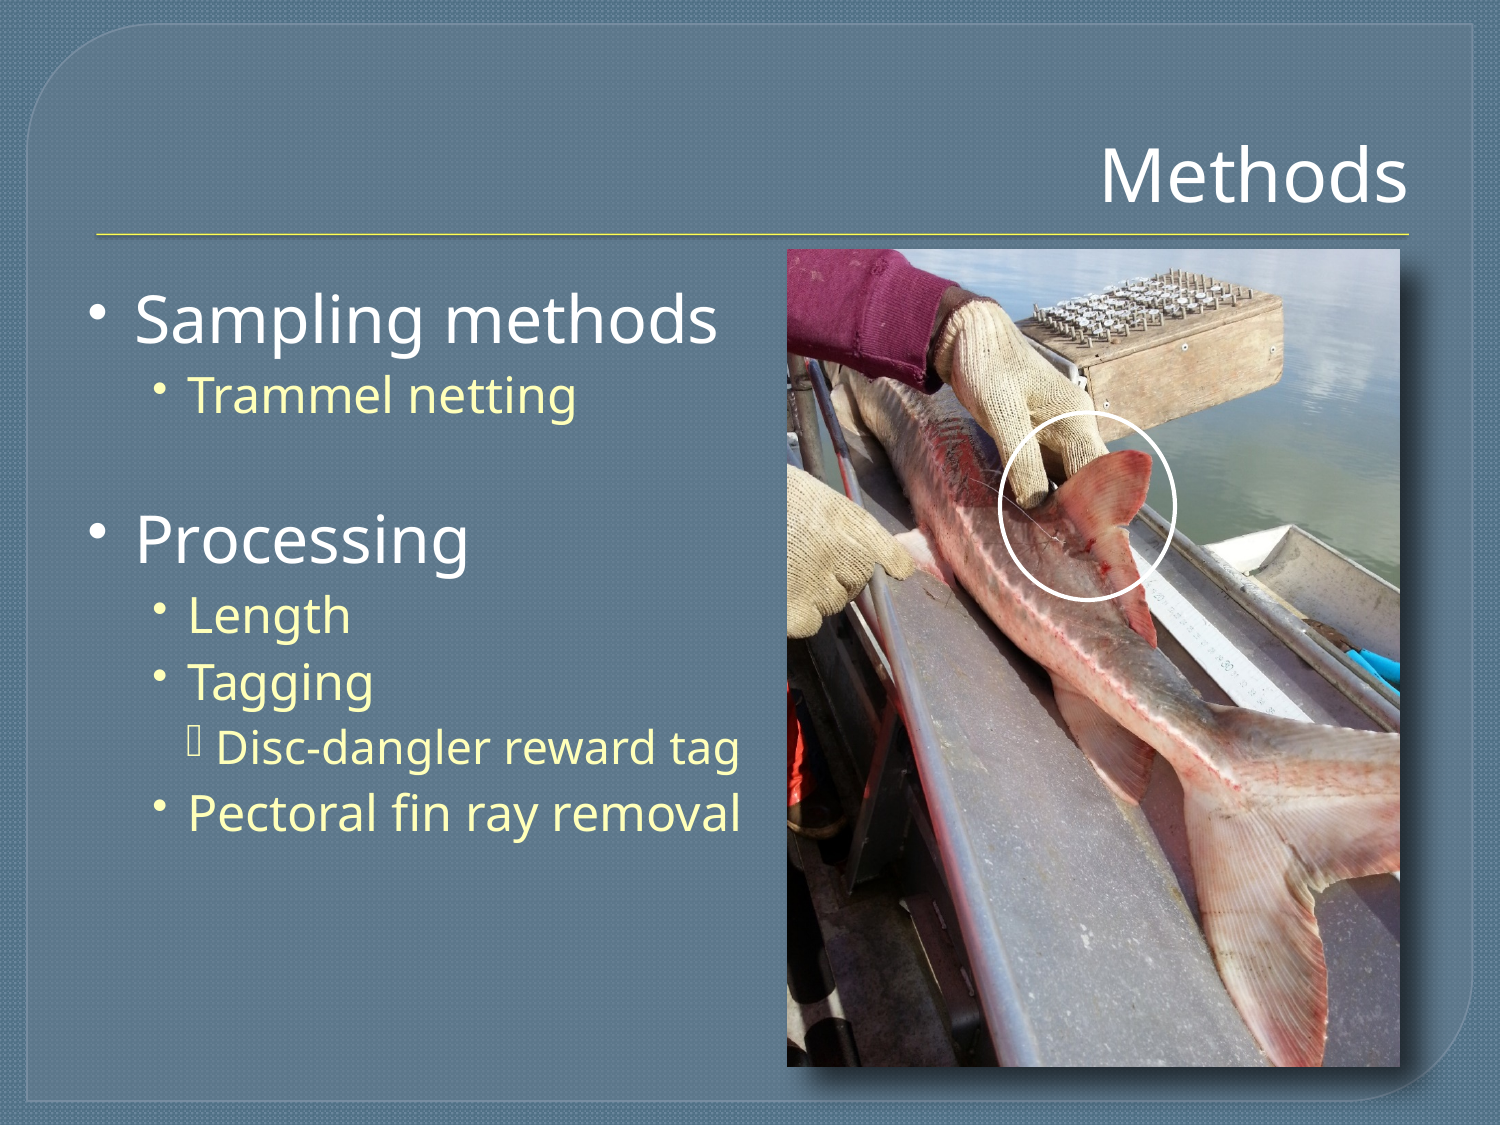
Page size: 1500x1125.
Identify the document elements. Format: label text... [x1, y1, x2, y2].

list Sampling methods Trammel netting Processing Length Tagging Disc-dangler reward tag Pectoral fin ray removal [75, 270, 1500, 1125]
picture [787, 249, 1401, 1067]
title Methods [50, 41, 1425, 225]
